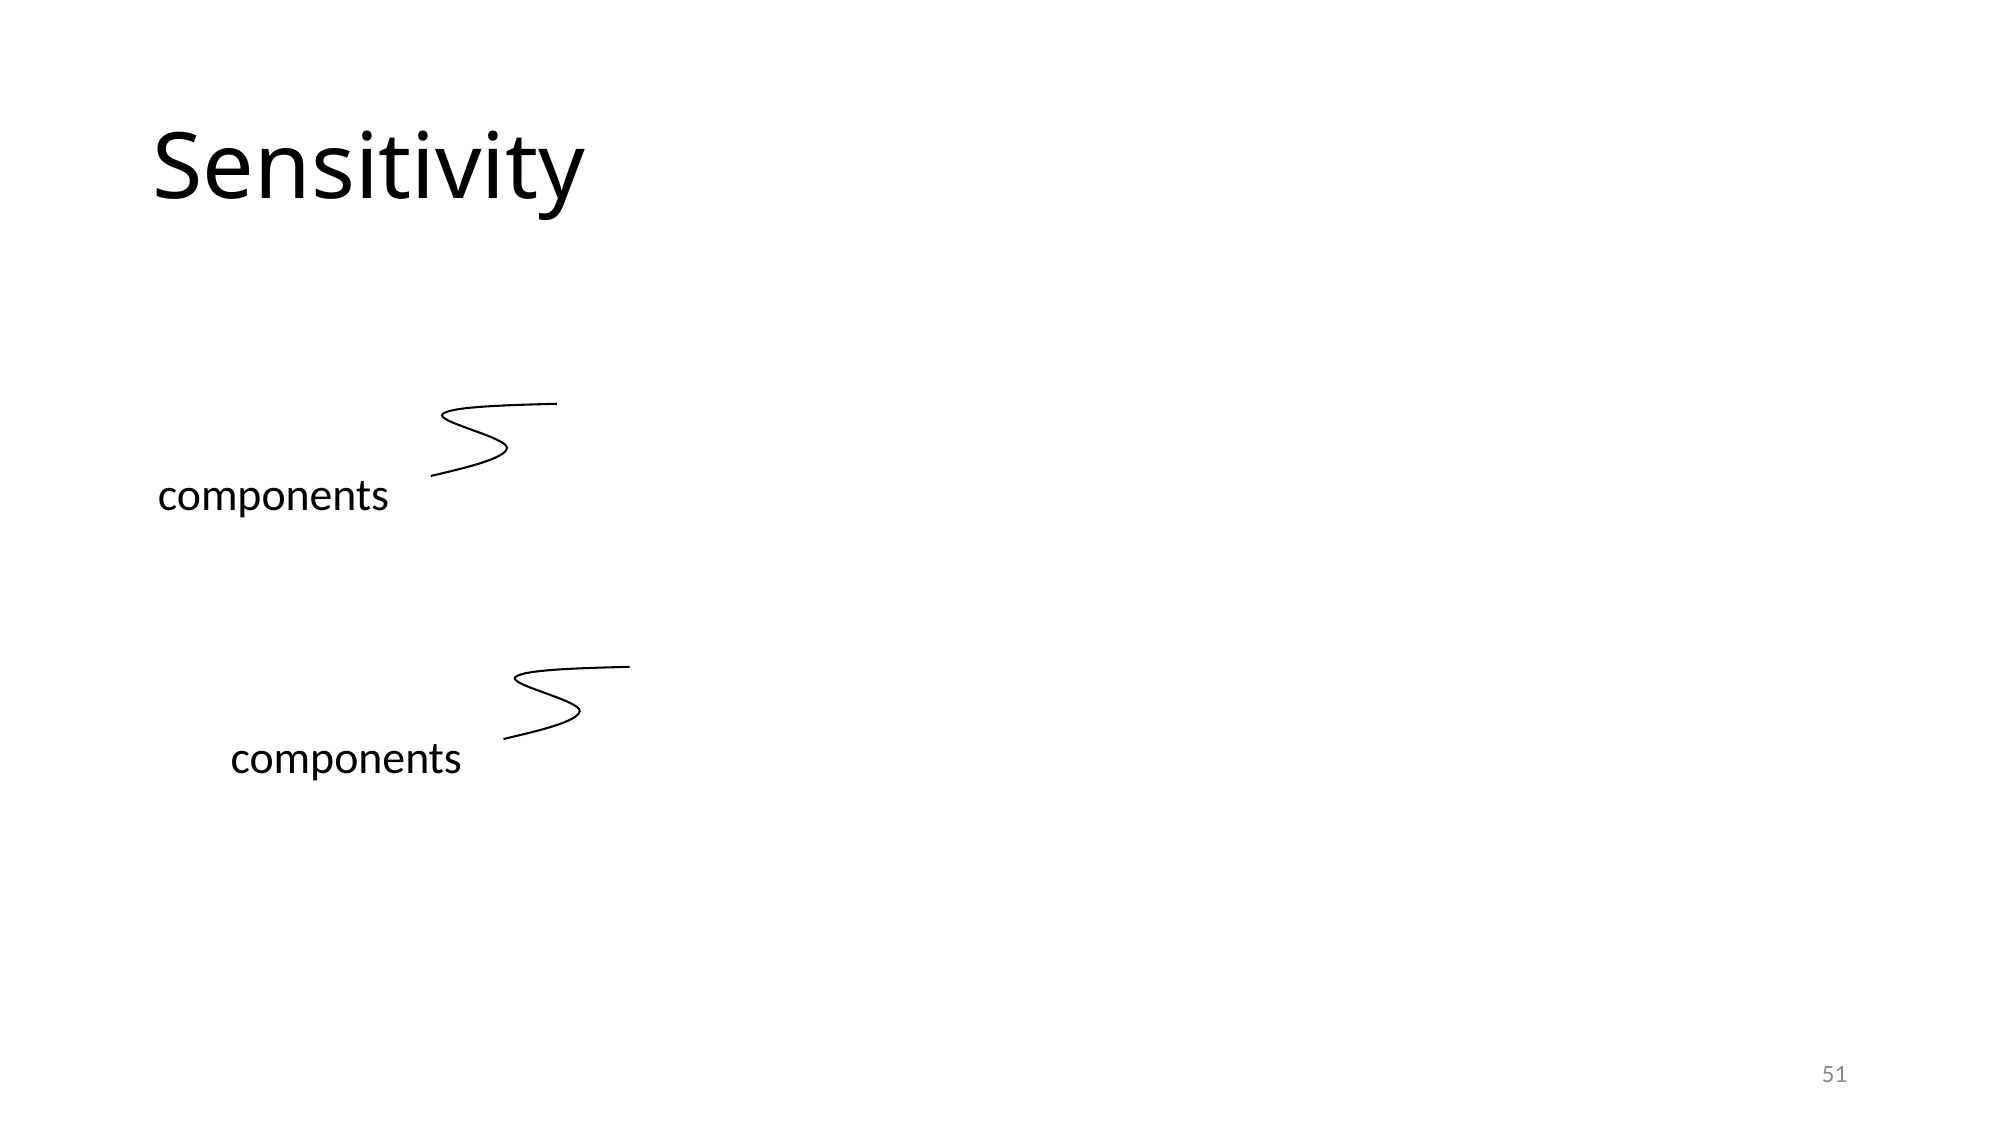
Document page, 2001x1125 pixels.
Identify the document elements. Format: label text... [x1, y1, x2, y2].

text_box [430, 402, 557, 477]
slide_number 51 [1412, 1042, 1863, 1103]
title Sensitivity [137, 59, 1863, 278]
text_box [503, 665, 630, 741]
